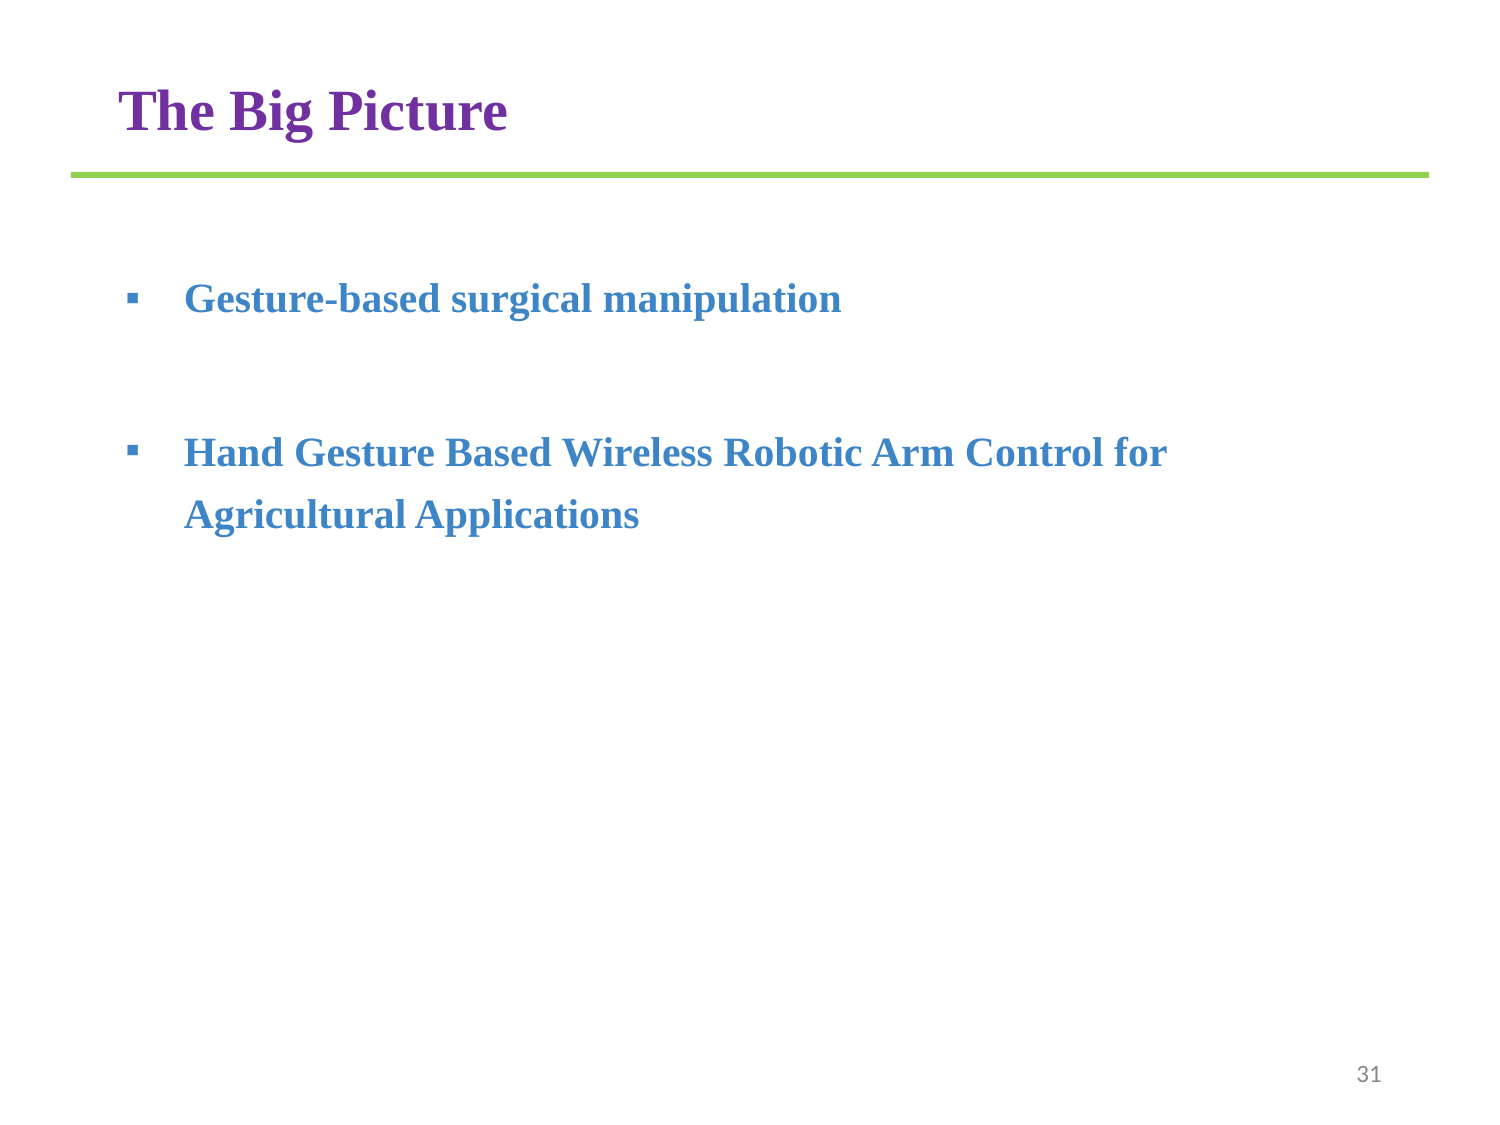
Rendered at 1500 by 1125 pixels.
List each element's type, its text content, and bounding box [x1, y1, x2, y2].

title The Big Picture [103, 59, 1397, 164]
list Gesture-based surgical manipulation Hand Gesture Based Wireless Robotic Arm Control for Agricultural Applications [93, 269, 1388, 691]
slide_number 31 [1059, 1042, 1397, 1103]
